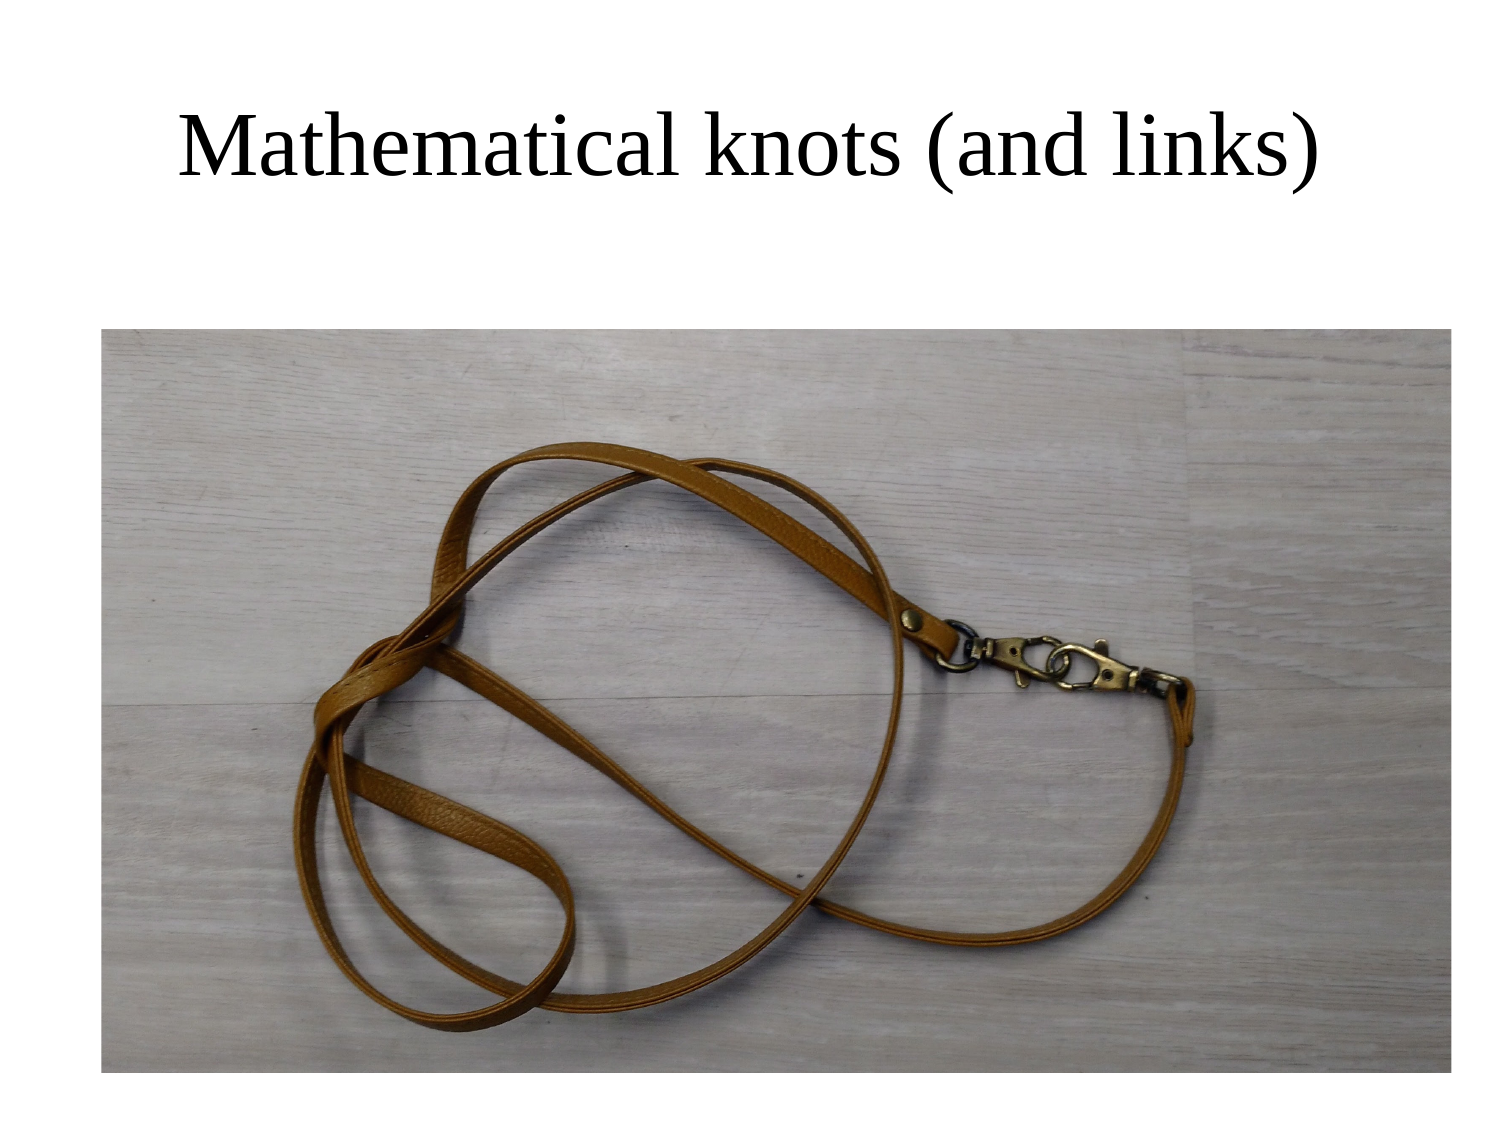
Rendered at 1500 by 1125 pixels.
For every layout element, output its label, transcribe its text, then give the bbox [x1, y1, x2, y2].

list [101, 329, 1452, 1073]
title Mathematical knots (and links) [75, 45, 1425, 233]
